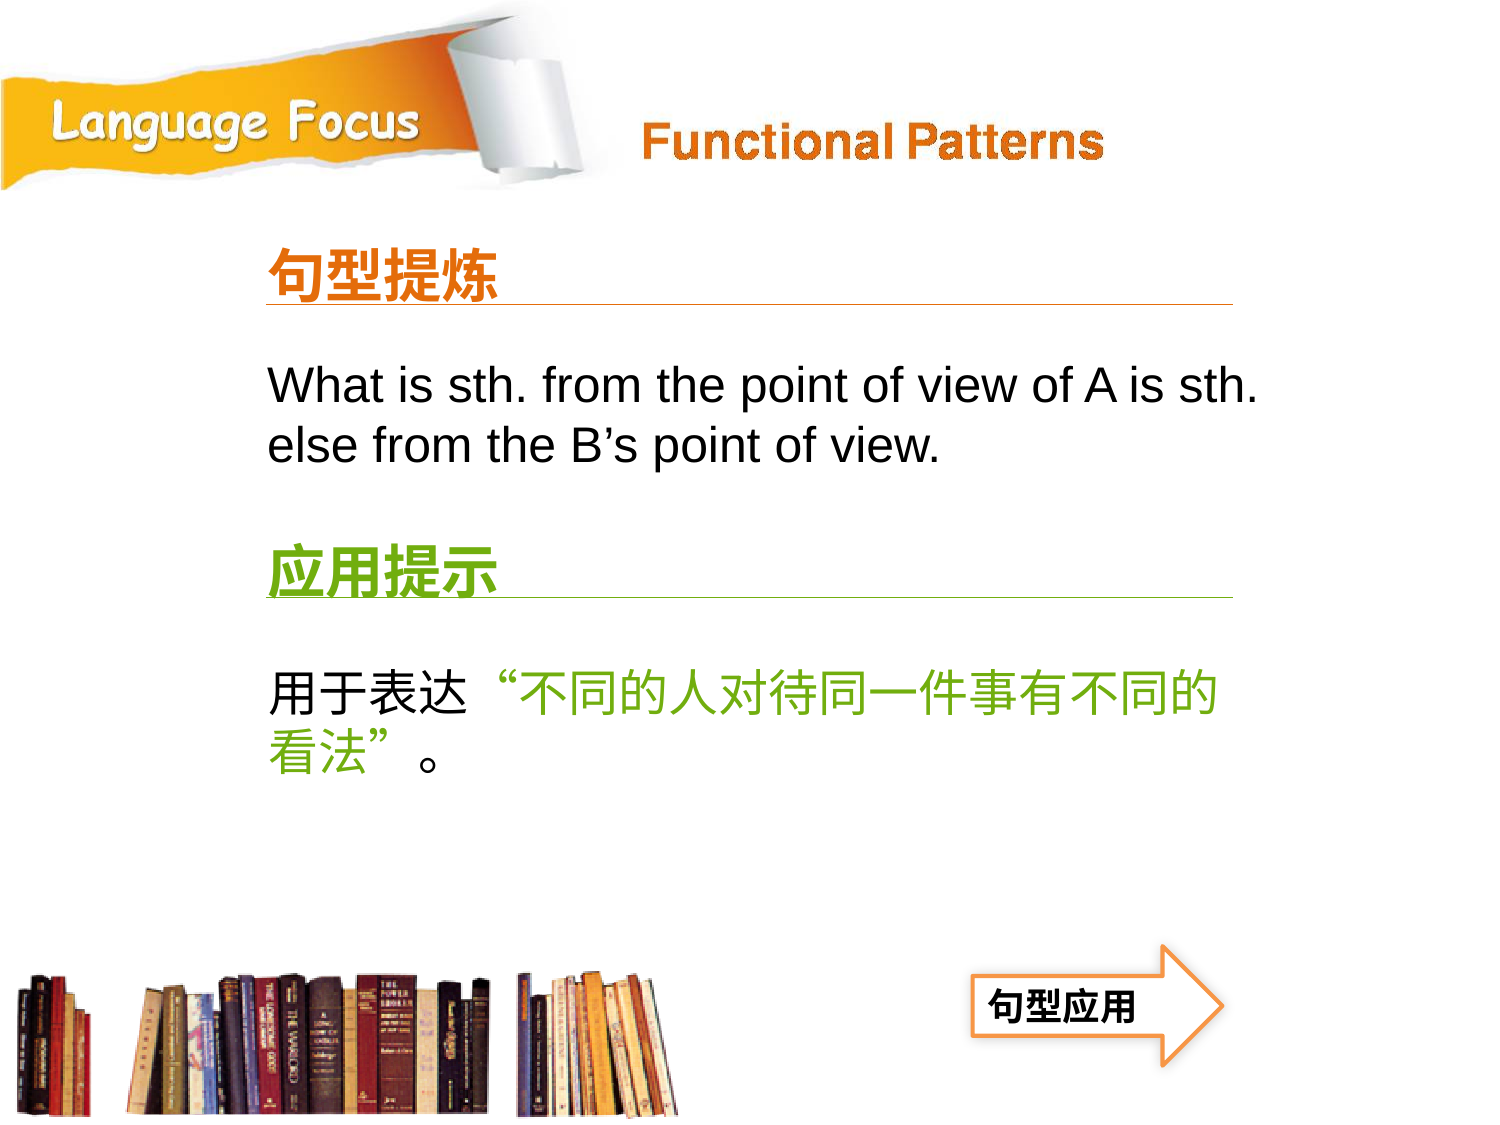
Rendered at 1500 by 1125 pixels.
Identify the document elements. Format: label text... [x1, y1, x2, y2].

text_box 句型提炼 [252, 231, 573, 317]
picture [0, 963, 691, 1122]
text_box 应用提示 [252, 527, 560, 613]
text_box 用于表达“不同的人对待同一件事有不同的看法”。 [253, 656, 1253, 788]
picture [0, 0, 1187, 192]
text_box What is sth. from the point of view of A is sth. else from the B’s point of view. [252, 345, 1282, 480]
text_box 句型应用 [970, 944, 1225, 1068]
